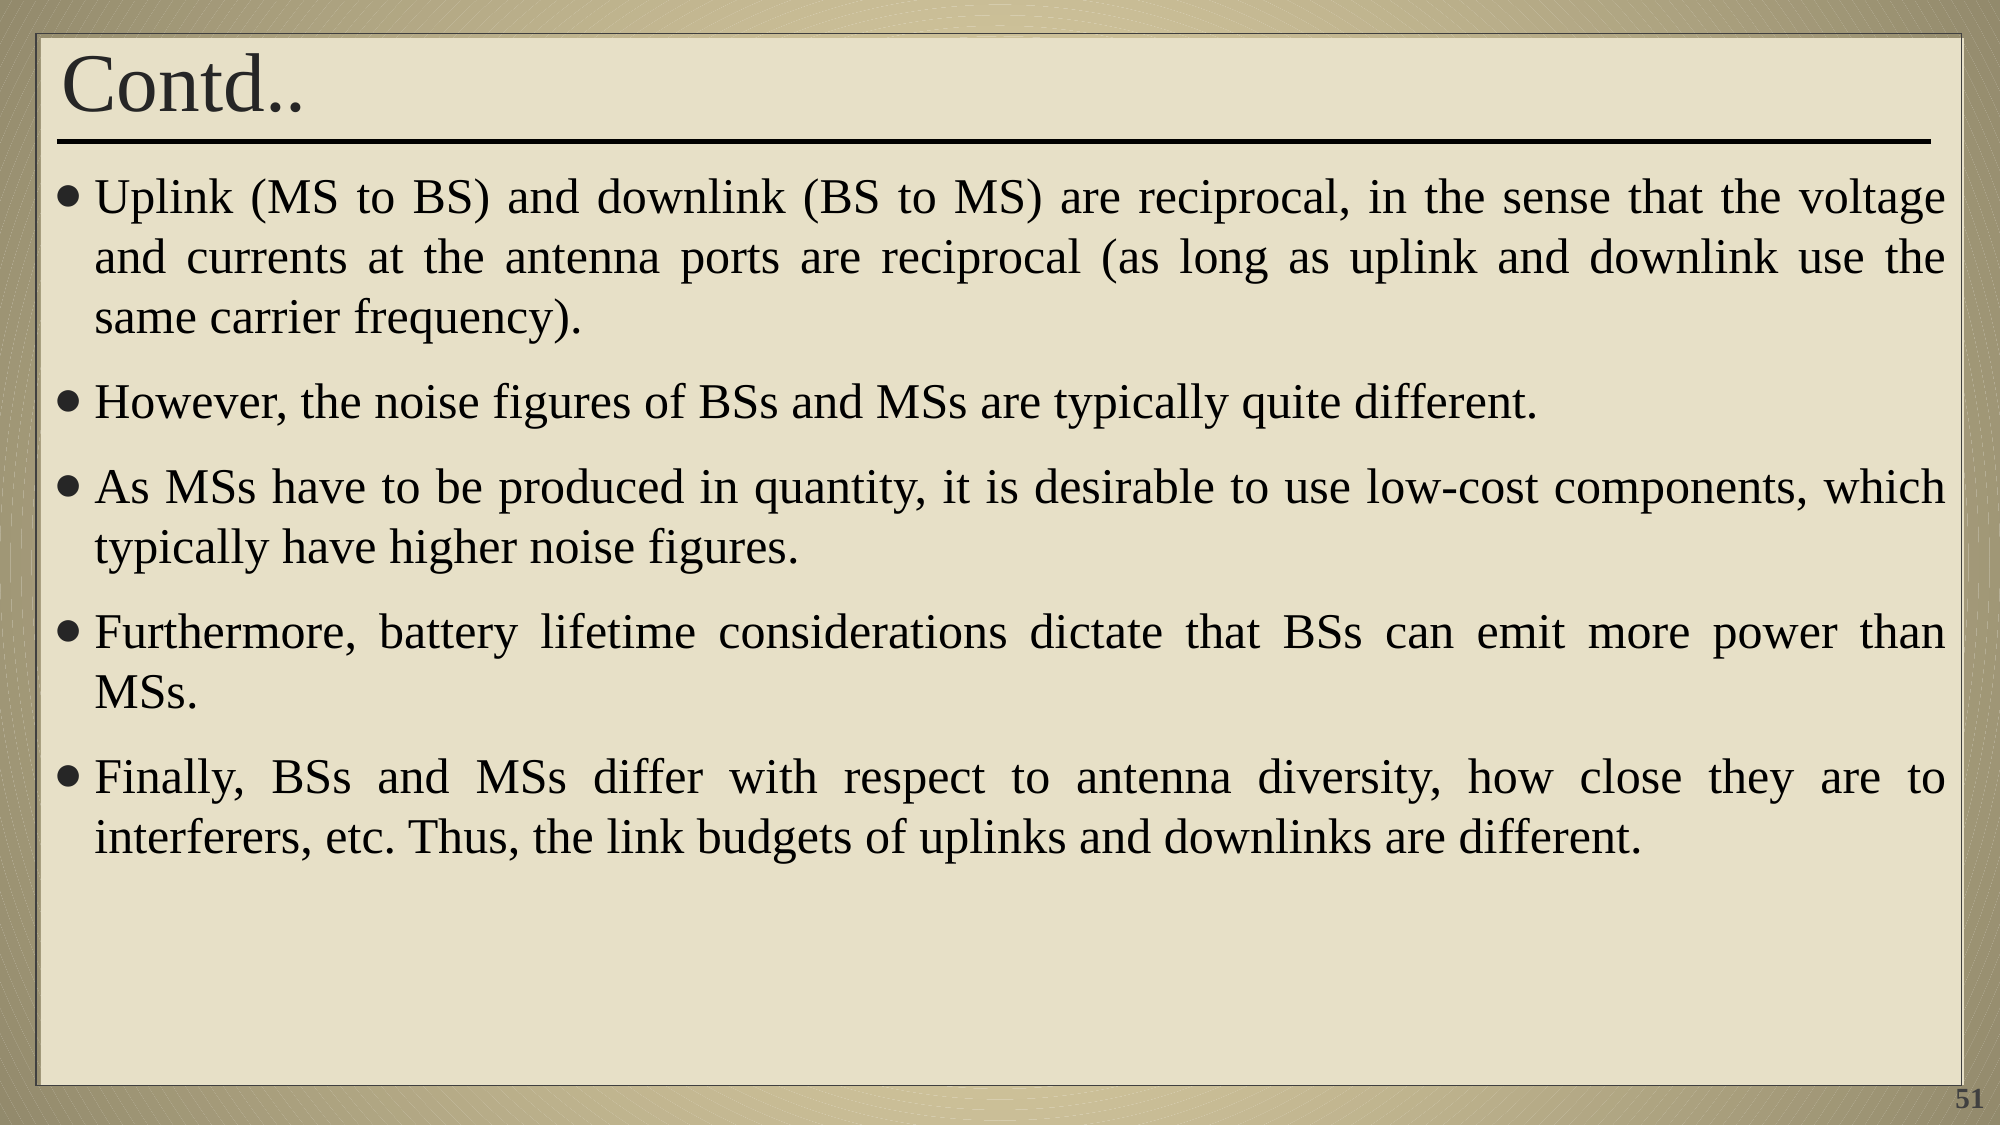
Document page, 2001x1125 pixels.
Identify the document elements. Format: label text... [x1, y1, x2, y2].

list Uplink (MS to BS) and downlink (BS to MS) are reciprocal, in the sense that the voltage and currents at the antenna ports are reciprocal (as long as uplink and downlink use the same carrier frequency). However, the noise figures of BSs and MSs are typically quite different. As MSs have to be produced in quantity, it is desirable to use low-cost components, which typically have higher noise figures. Furthermore, battery lifetime considerations dictate that BSs can emit more power than MSs. Finally, BSs and MSs differ with respect to antenna diversity, how close they are to interferers, etc. Thus, the link budgets of uplinks and downlinks are different. [38, 156, 1963, 1080]
title Contd.. [46, 36, 1921, 133]
slide_number 51 [1760, 1079, 2000, 1122]
